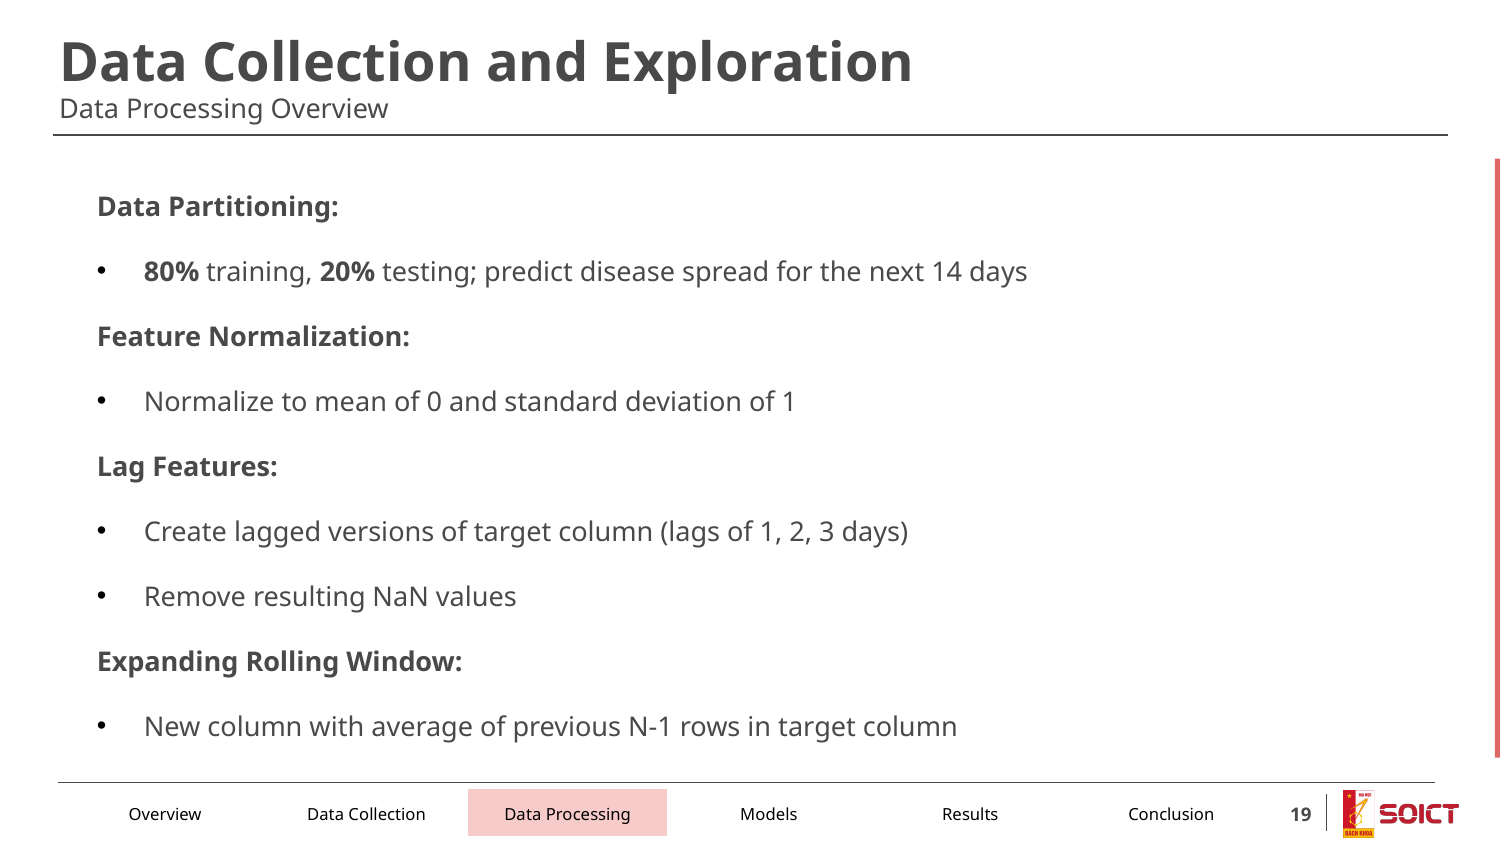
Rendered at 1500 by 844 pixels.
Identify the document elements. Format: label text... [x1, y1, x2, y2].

table_header Data Processing [468, 791, 667, 836]
table_header Models [670, 791, 868, 836]
text_box Data Partitioning: 80% training, 20% testing; predict disease spread for the next 14 days Feature Normalization: Normalize to mean of 0 and standard deviation of 1 Lag Features: Create lagged versions of target column (lags of 1, 2, 3 days) Remove resulting NaN values Expanding Rolling Window: New column with average of previous N-1 rows in target column [82, 181, 1411, 749]
table_header Results [871, 791, 1070, 836]
table_header Conclusion [1072, 791, 1271, 836]
table_header Overview [66, 791, 265, 836]
table_header Data Collection [267, 791, 466, 836]
text_box 19 [1272, 791, 1327, 844]
text_box Data Collection and Exploration Data Processing Overview [44, 2, 1439, 177]
picture [1342, 790, 1459, 838]
